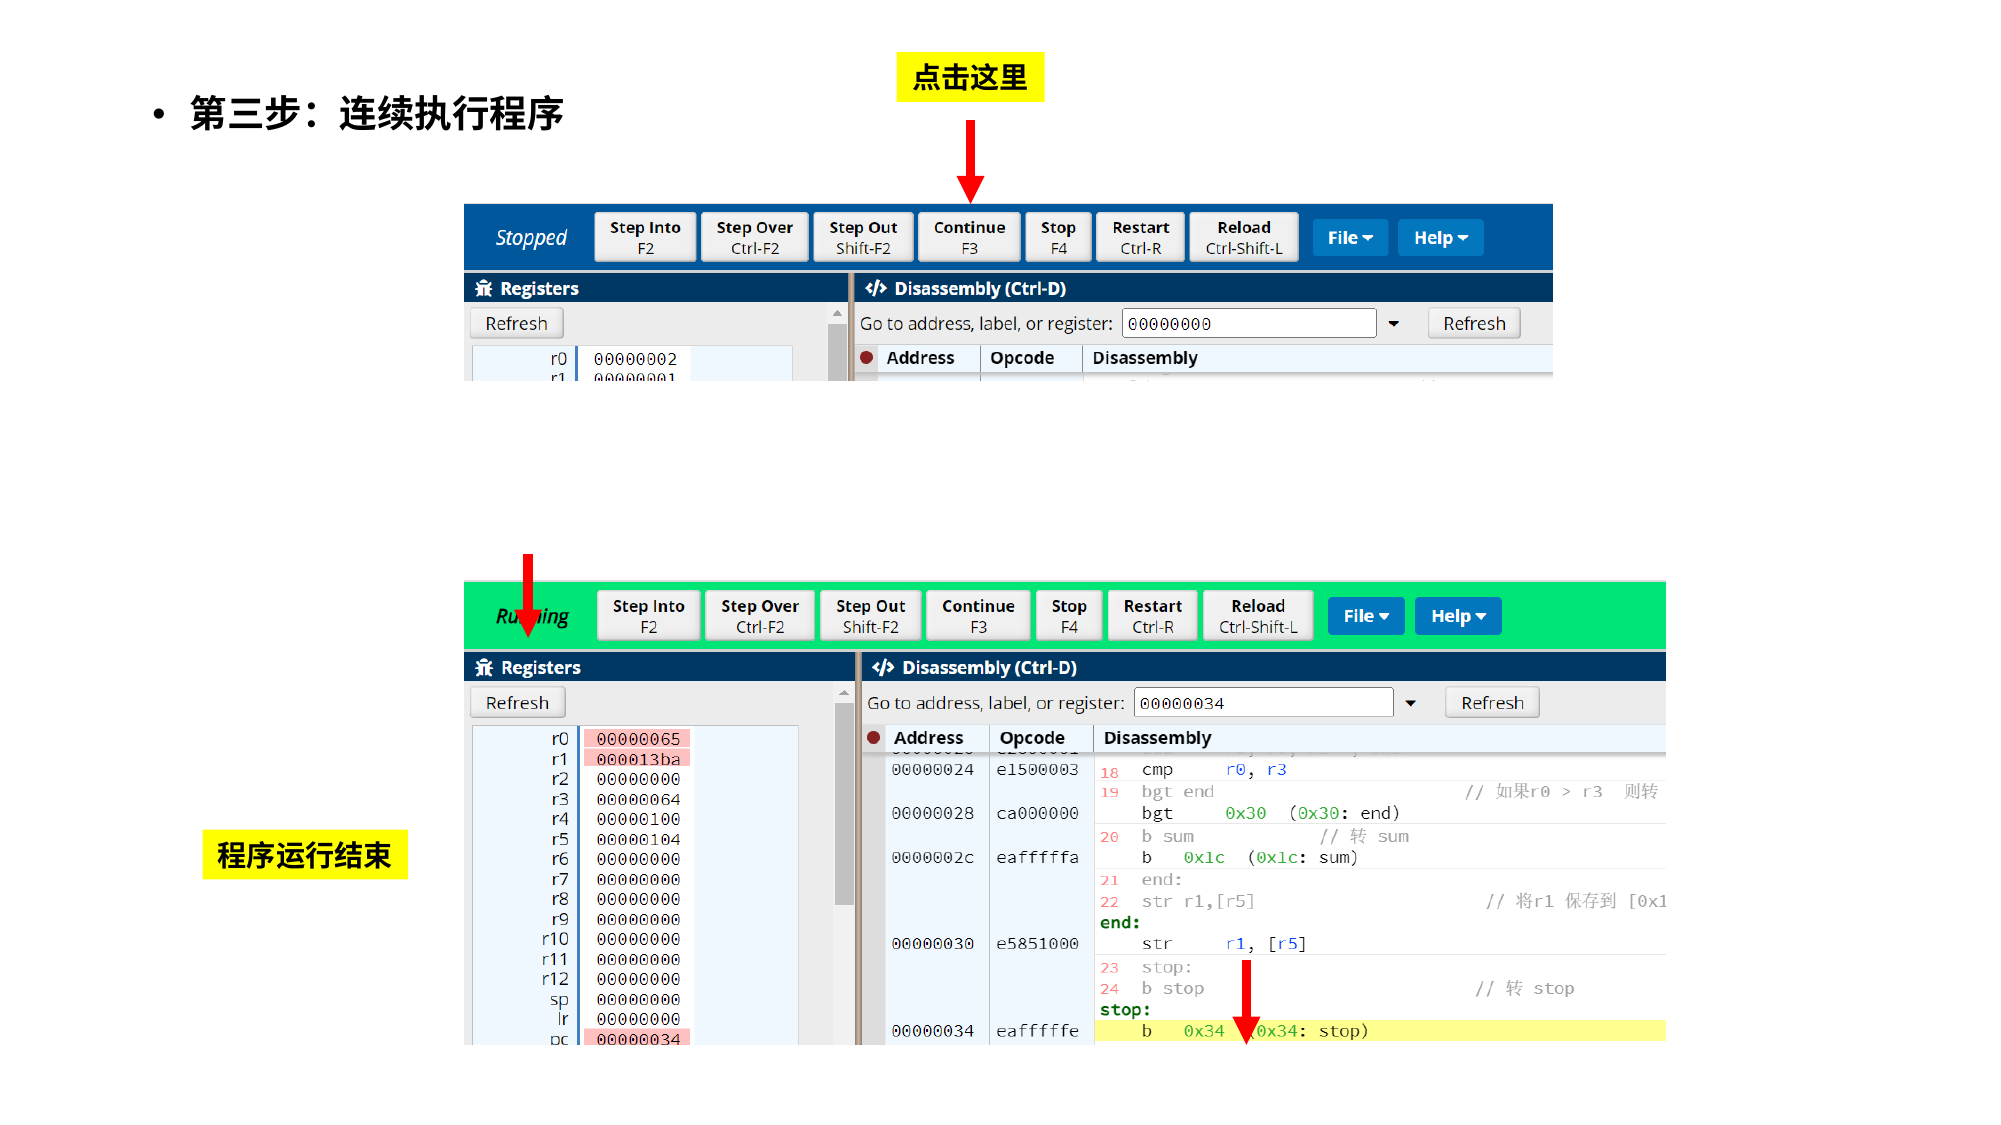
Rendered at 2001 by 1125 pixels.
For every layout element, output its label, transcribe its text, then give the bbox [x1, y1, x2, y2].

text_box 点击这里 [896, 52, 1045, 102]
list 第三步：连续执行程序 [137, 87, 1863, 802]
picture [464, 580, 1666, 1045]
picture [464, 203, 1553, 381]
text_box 程序运行结束 [202, 829, 408, 880]
